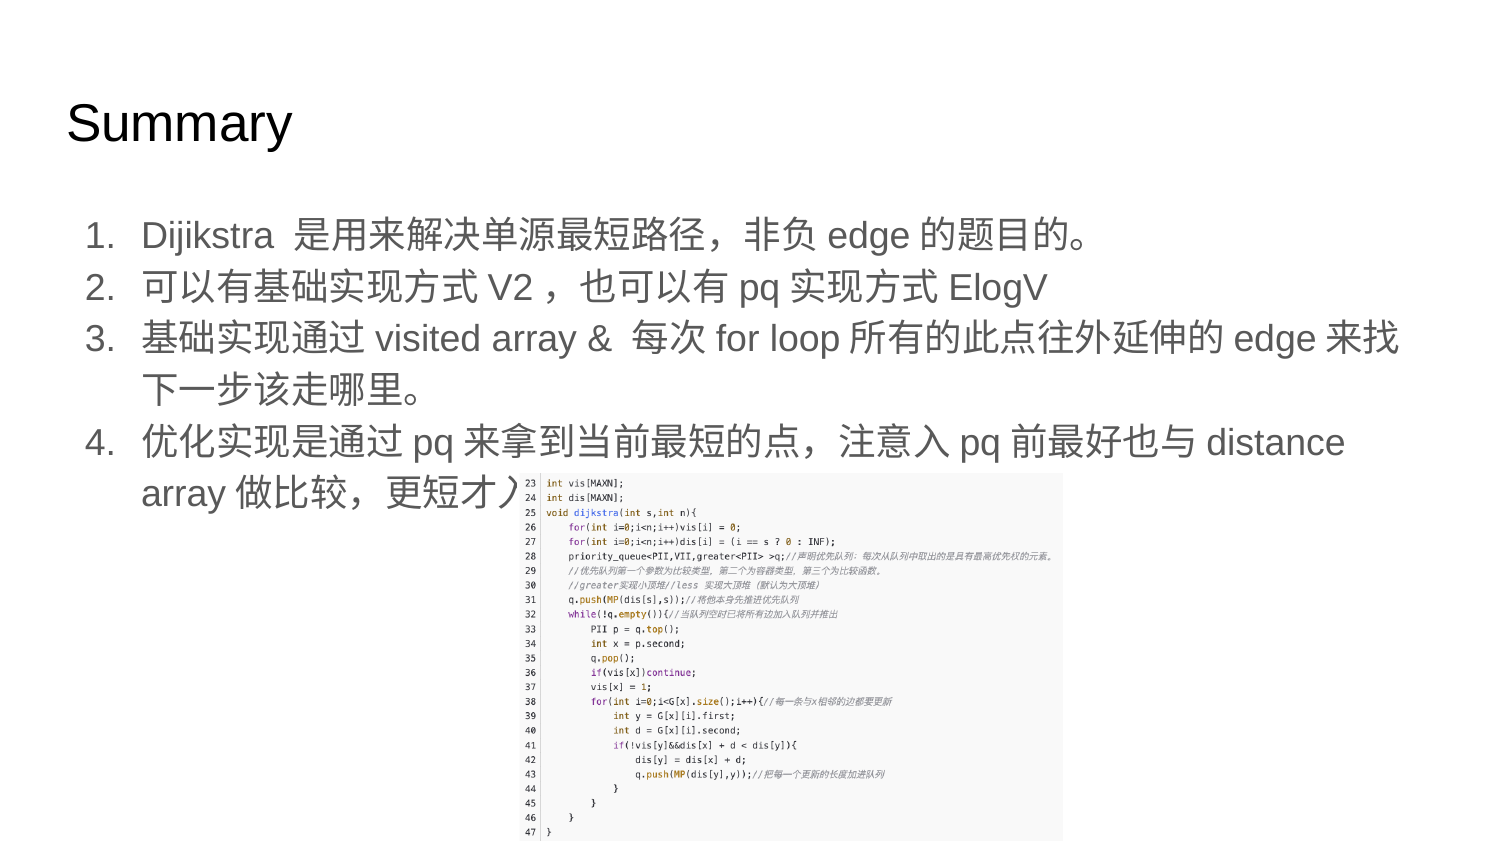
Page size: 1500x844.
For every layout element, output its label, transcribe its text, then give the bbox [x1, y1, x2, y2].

list Dijikstra 是用来解决单源最短路径，非负edge的题目的。 可以有基础实现方式V2，也可以有pq实现方式ElogV 基础实现通过visited array & 每次for loop所有的此点往外延伸的edge来找下一步该走哪里。 优化实现是通过pq来拿到当前最短的点，注意入pq前最好也与distance array做比较，更短才入pq [51, 189, 1449, 750]
picture [517, 473, 1063, 842]
title Summary [51, 72, 1449, 167]
